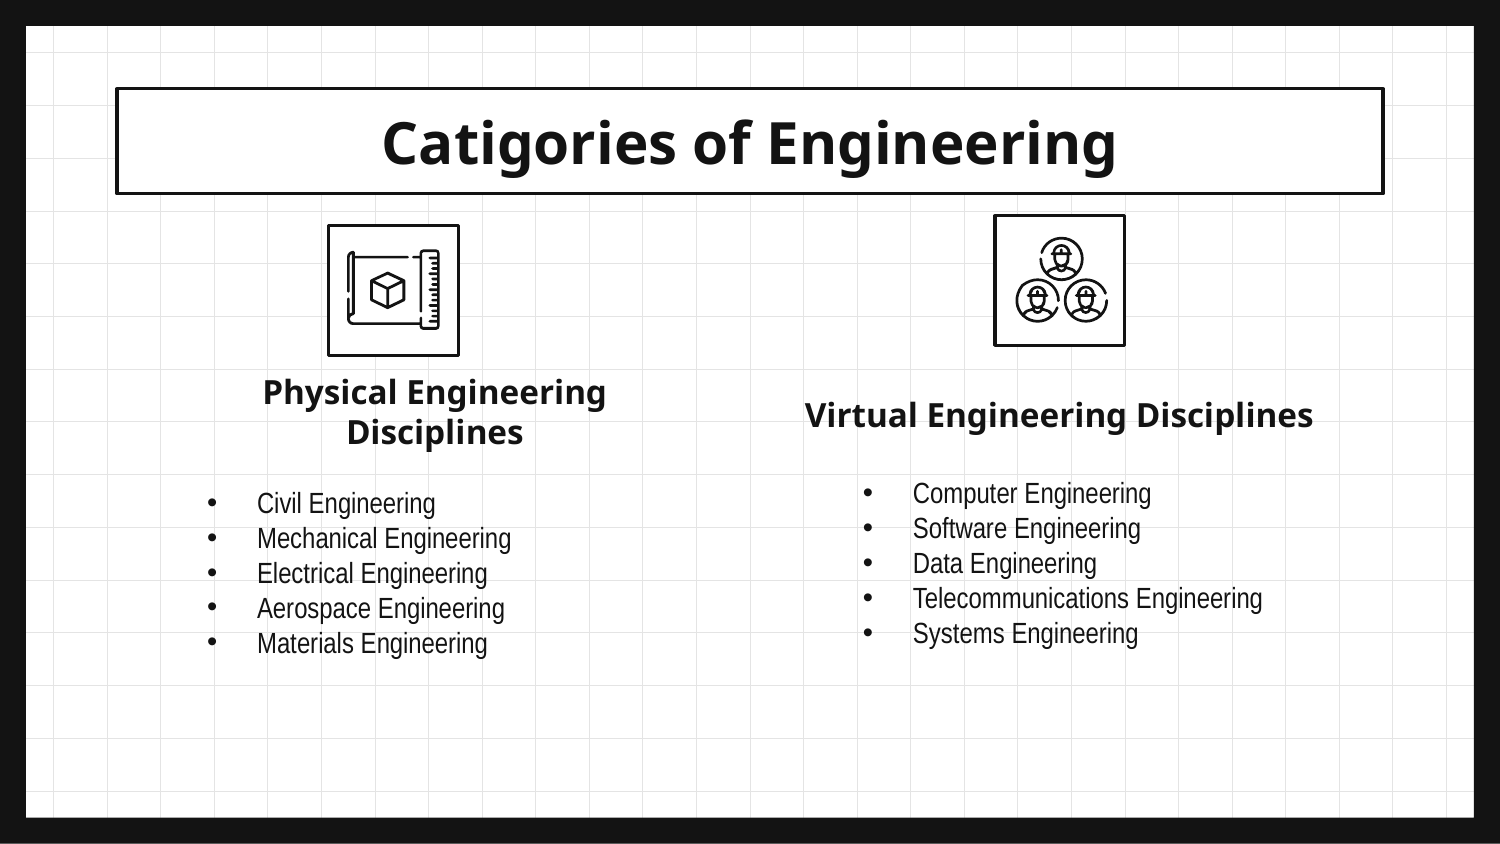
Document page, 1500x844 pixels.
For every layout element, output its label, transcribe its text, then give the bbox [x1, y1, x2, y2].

text_box [328, 225, 459, 356]
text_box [346, 249, 440, 331]
subtitle Physical Engineering Disciplines [162, 395, 708, 467]
text_box [995, 215, 1125, 346]
subtitle Computer Engineering Software Engineering Data Engineering Telecommunications Engineering Systems Engineering [822, 459, 1369, 633]
subtitle Civil Engineering Mechanical Engineering Electrical Engineering Aerospace Engineering Materials Engineering [167, 469, 713, 643]
subtitle Virtual Engineering Disciplines [787, 378, 1333, 449]
title Catigories of Engineering [115, 87, 1385, 195]
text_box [1012, 236, 1109, 323]
